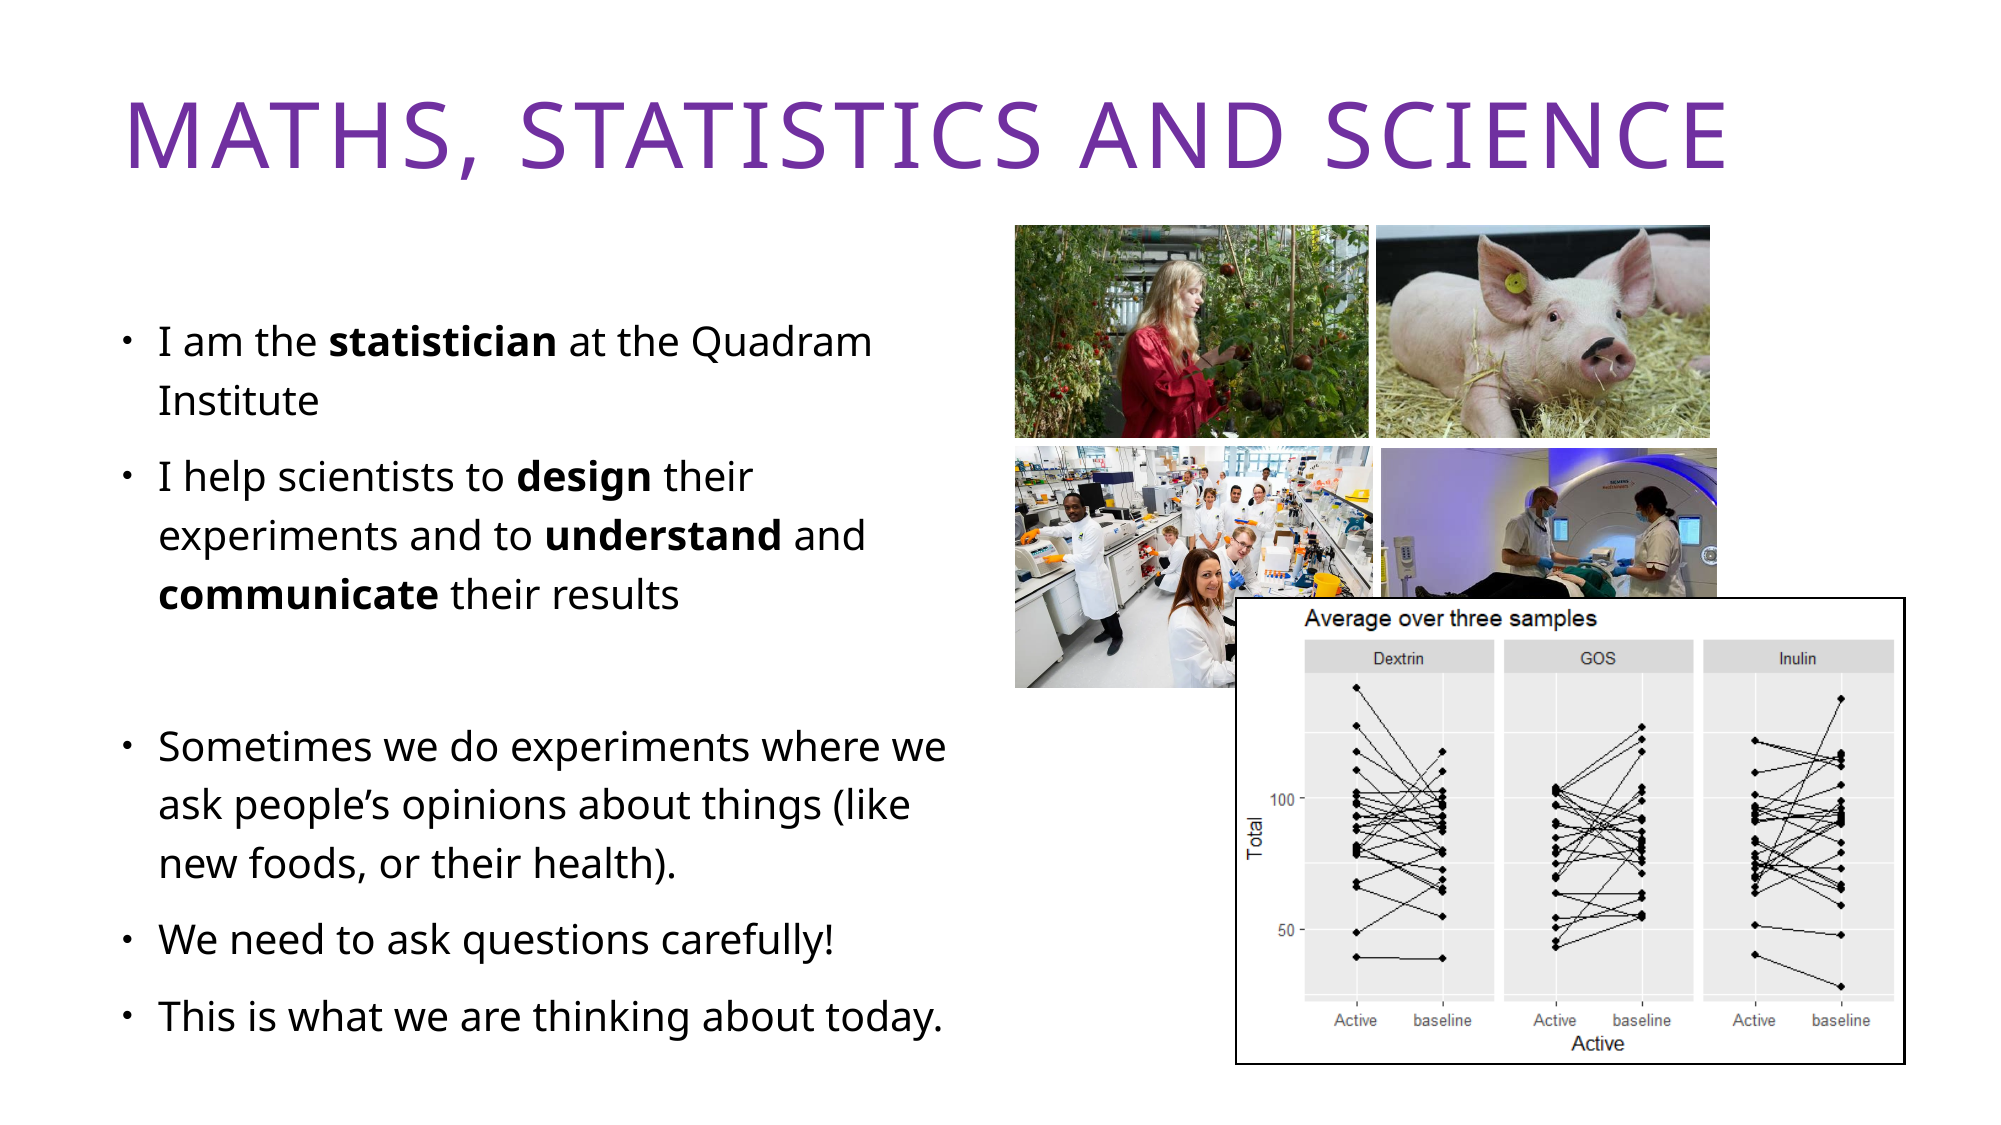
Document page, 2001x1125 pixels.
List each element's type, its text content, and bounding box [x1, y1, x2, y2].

list I am the statistician at the Quadram Institute I help scientists to design their experiments and to understand and communicate their results Sometimes we do experiments where we ask people’s opinions about things (like new foods, or their health). We need to ask questions carefully! This is what we are thinking about today. [107, 298, 1015, 1048]
title Maths, Statistics and science [107, 38, 1850, 195]
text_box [1014, 225, 1717, 690]
picture [1236, 598, 1904, 1063]
